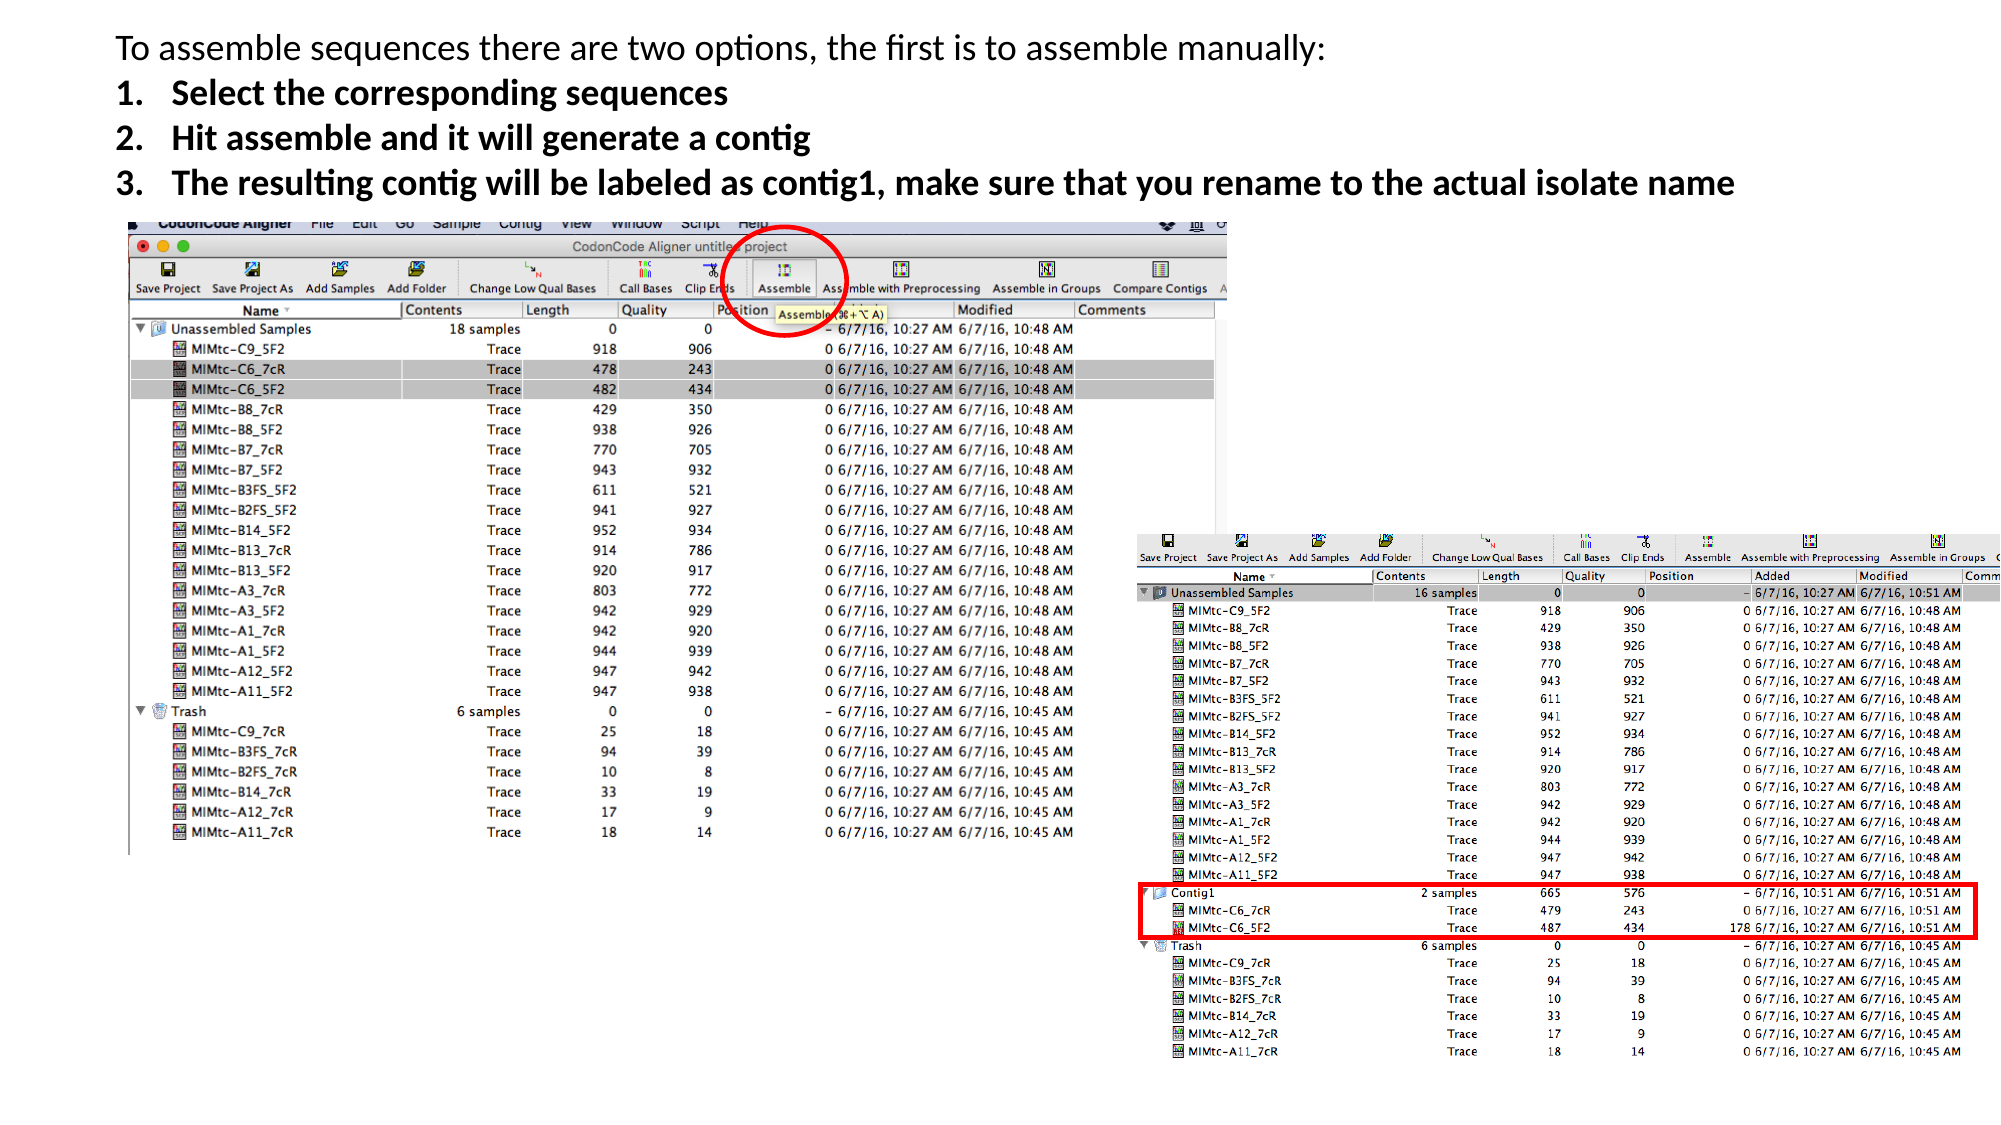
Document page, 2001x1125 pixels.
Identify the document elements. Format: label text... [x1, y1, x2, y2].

picture [128, 222, 2000, 1078]
text_box To assemble sequences there are two options, the first is to assemble manually: Select the corresponding sequences Hit assemble and it will generate a contig The resulting contig will be labeled as contig1, make sure that you rename to the actual isolate name [100, 15, 1877, 211]
